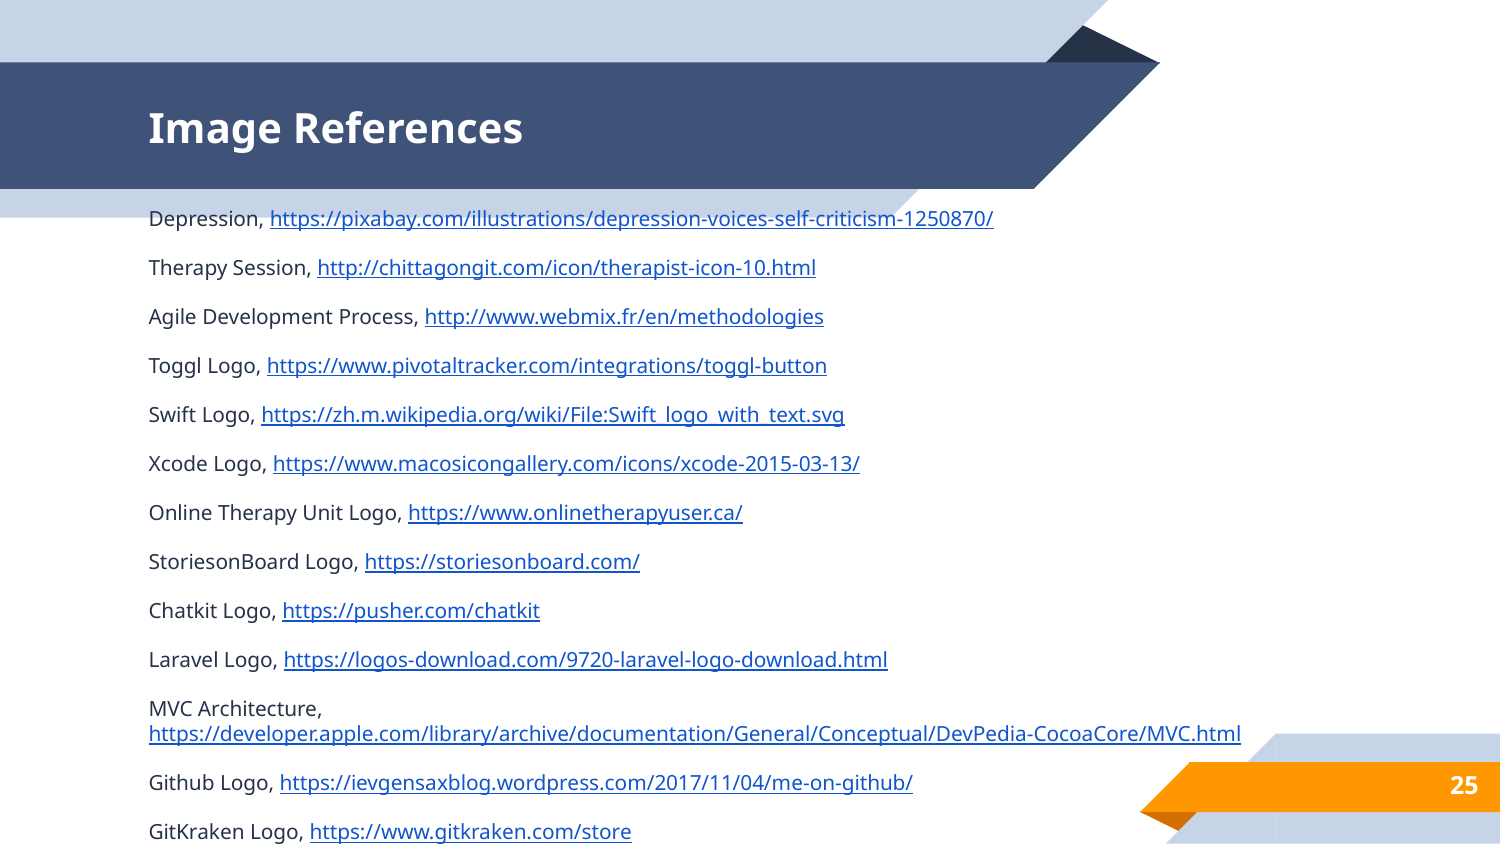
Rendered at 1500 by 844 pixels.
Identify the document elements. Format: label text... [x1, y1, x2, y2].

slide_number ‹#› [1249, 760, 1494, 813]
title Image References [133, 64, 1035, 190]
list Depression, https://pixabay.com/illustrations/depression-voices-self-criticism-1250870/ Therapy Session, http://chittagongit.com/icon/therapist-icon-10.html Agile Development Process, http://www.webmix.fr/en/methodologies Toggl Logo, https://www.pivotaltracker.com/integrations/toggl-button Swift Logo, https://zh.m.wikipedia.org/wiki/File:Swift_logo_with_text.svg Xcode Logo, https://www.macosicongallery.com/icons/xcode-2015-03-13/ Online Therapy Unit Logo, https://www.onlinetherapyuser.ca/ StoriesonBoard Logo, https://storiesonboard.com/ Chatkit Logo, https://pusher.com/chatkit Laravel Logo, https://logos-download.com/9720-laravel-logo-download.html MVC Architecture, https://developer.apple.com/library/archive/documentation/General/Conceptual/DevPedia-CocoaCore/MVC.html Github Logo, https://ievgensaxblog.wordpress.com/2017/11/04/me-on-github/ GitKraken Logo, https://www.gitkraken.com/store Cocoapods Logo, https://status.cocoapods.org/ [133, 190, 1329, 707]
